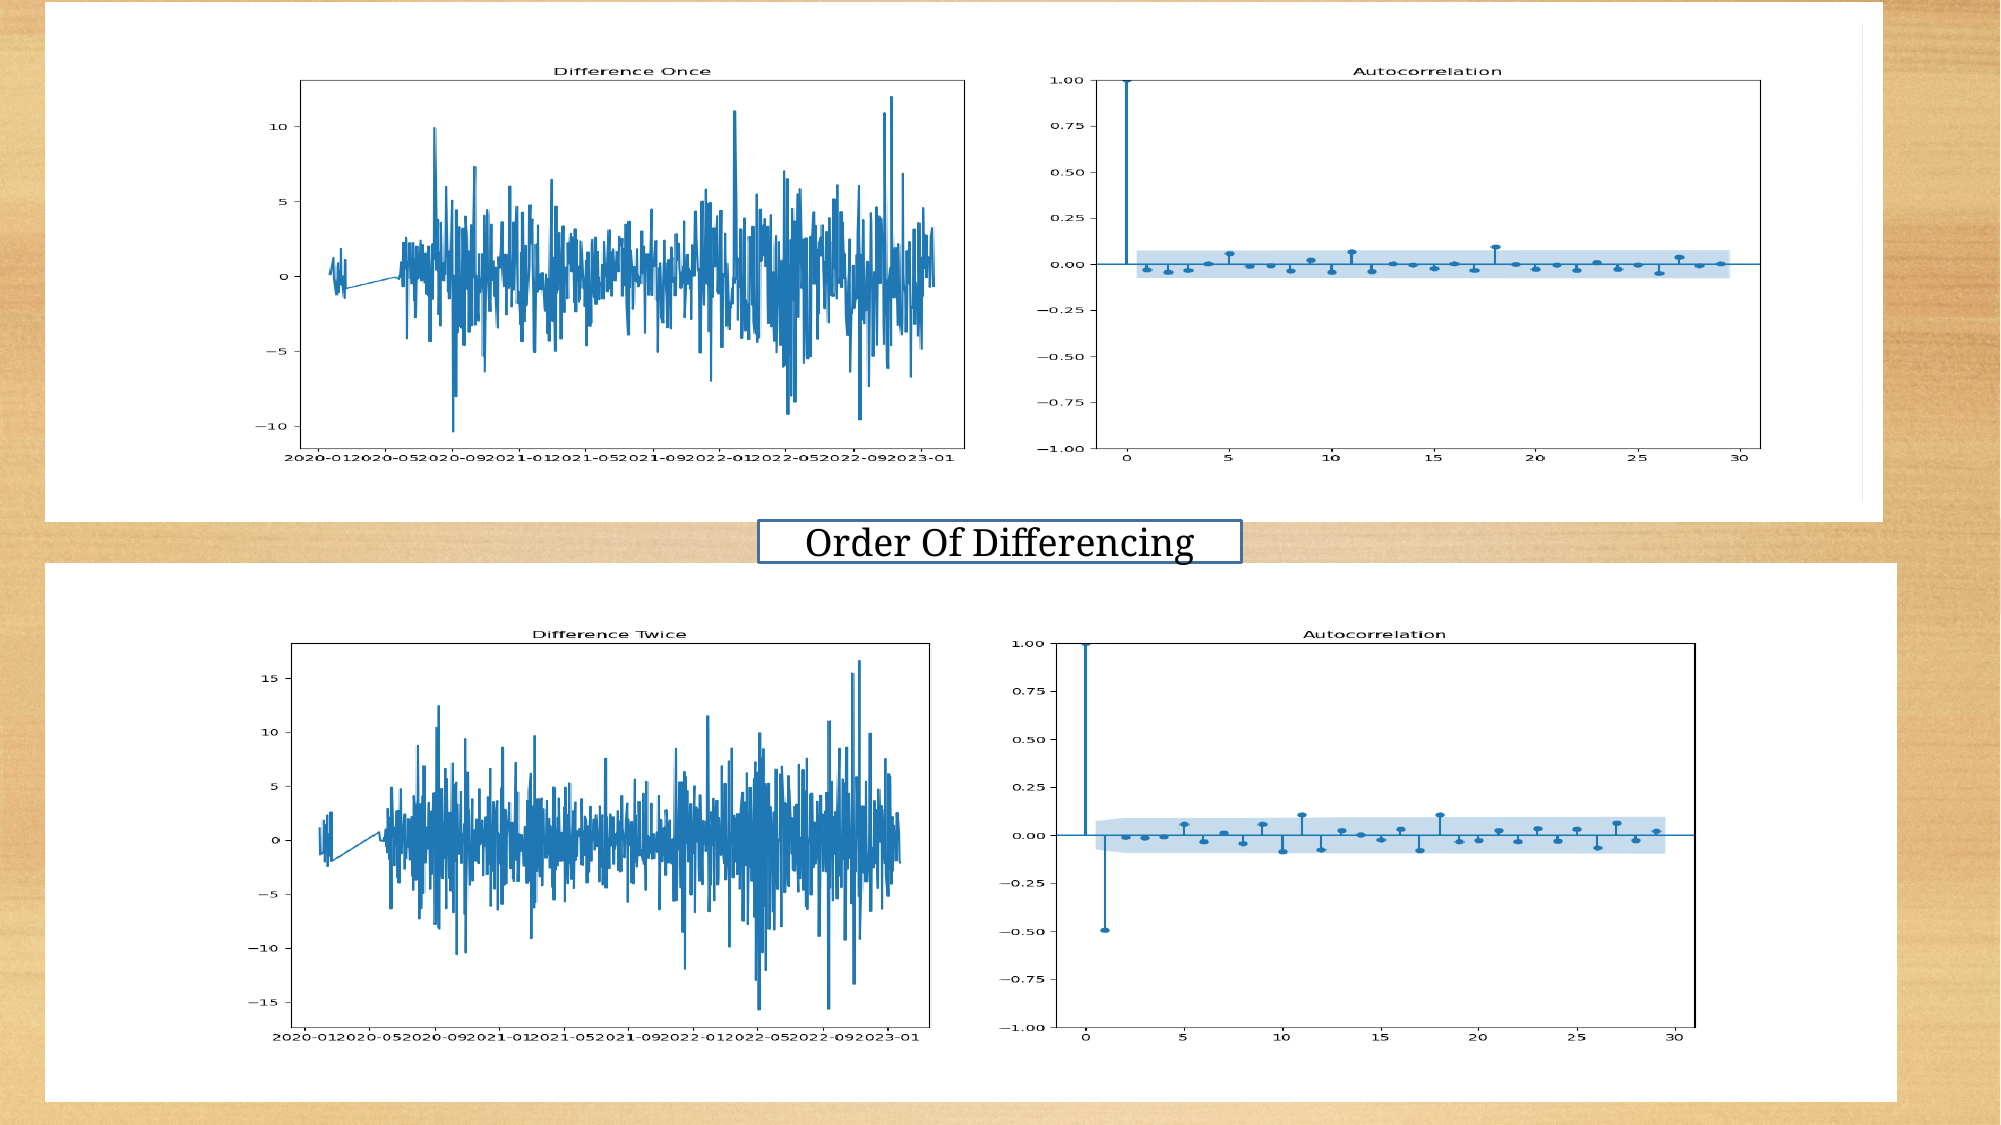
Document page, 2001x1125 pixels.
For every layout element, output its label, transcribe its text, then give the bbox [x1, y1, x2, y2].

picture [65, 583, 1876, 1082]
text_box [0, 0, 2000, 1125]
text_box Order Of Differencing [757, 519, 1243, 564]
picture [65, 22, 1863, 502]
